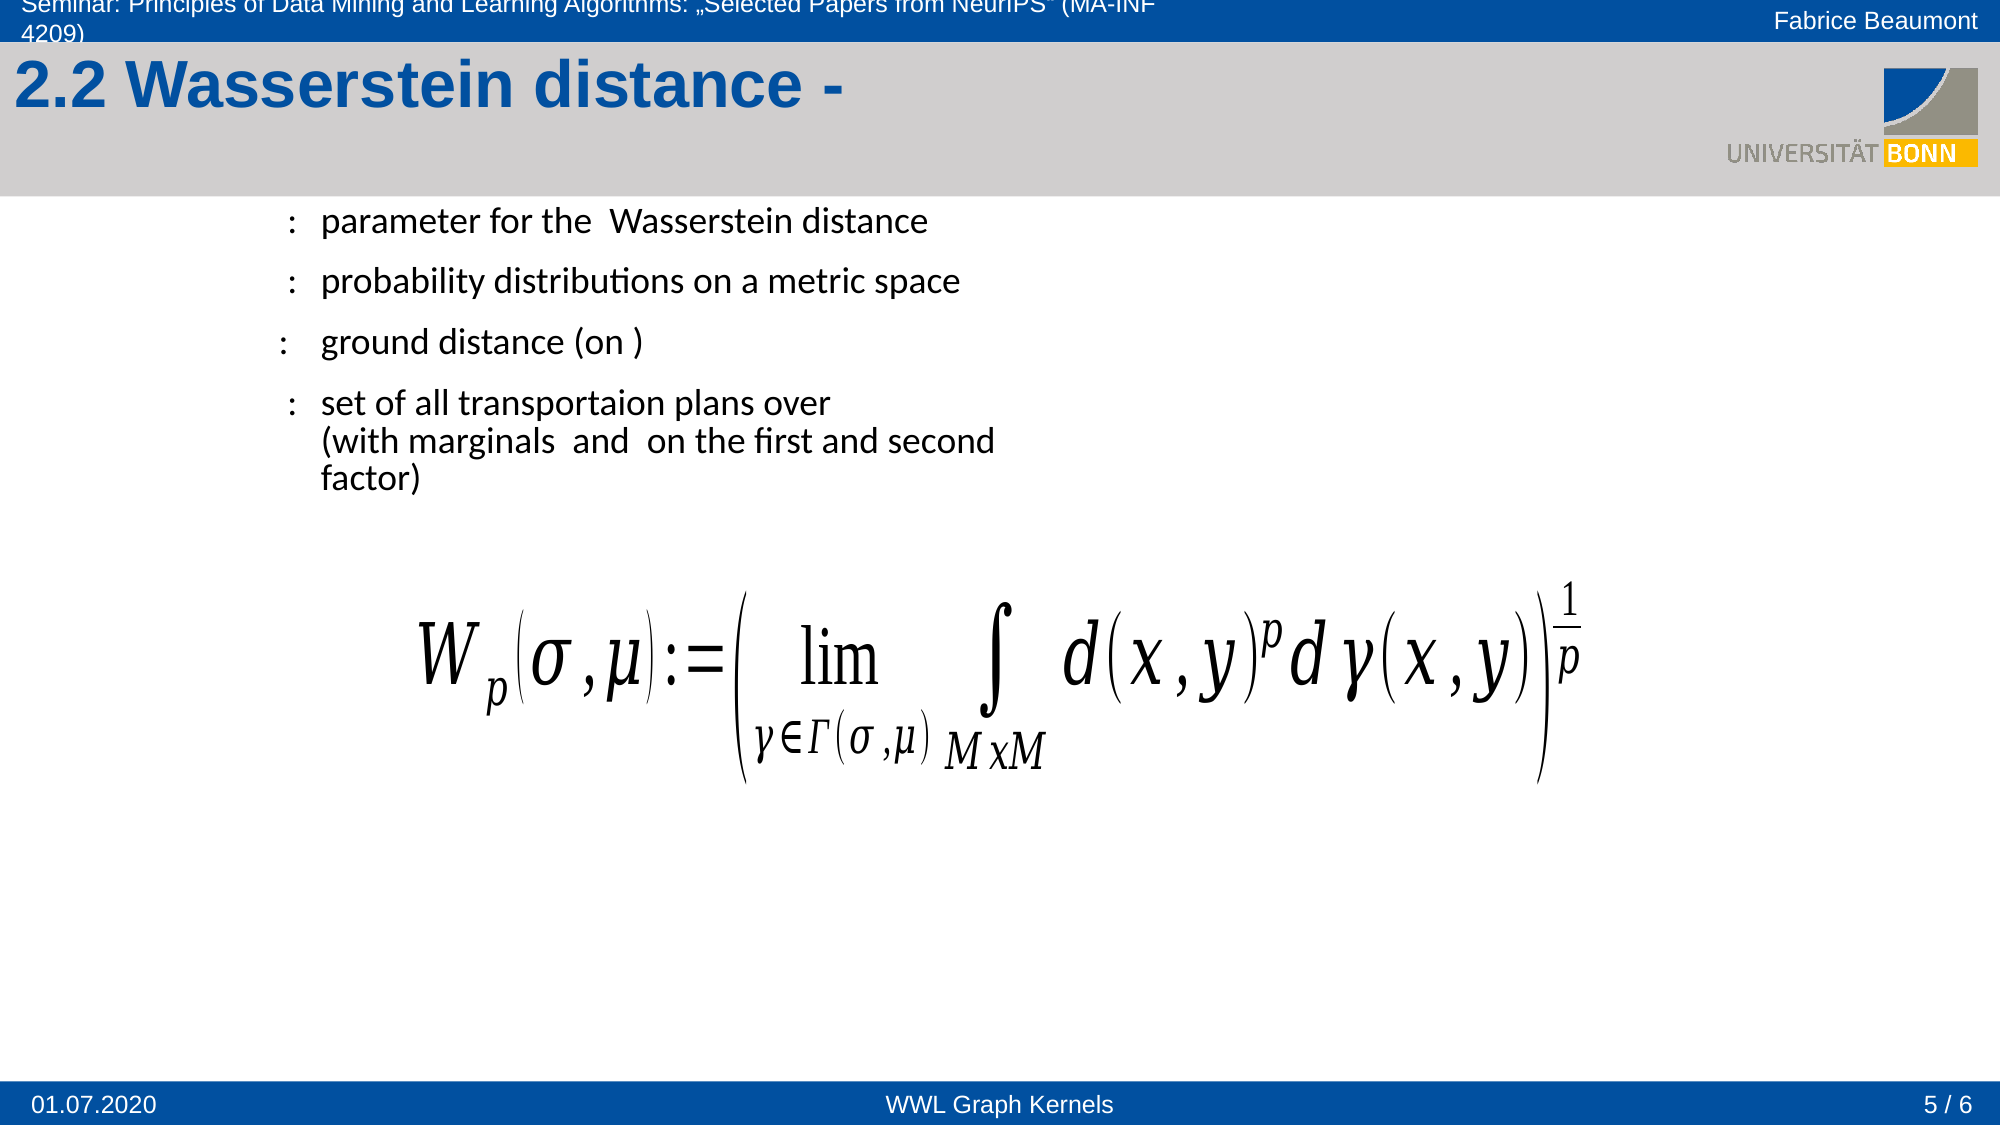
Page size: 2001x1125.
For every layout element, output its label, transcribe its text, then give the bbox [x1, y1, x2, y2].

text_box 5 / 6 [1850, 1081, 1988, 1125]
picture [1724, 44, 1978, 187]
